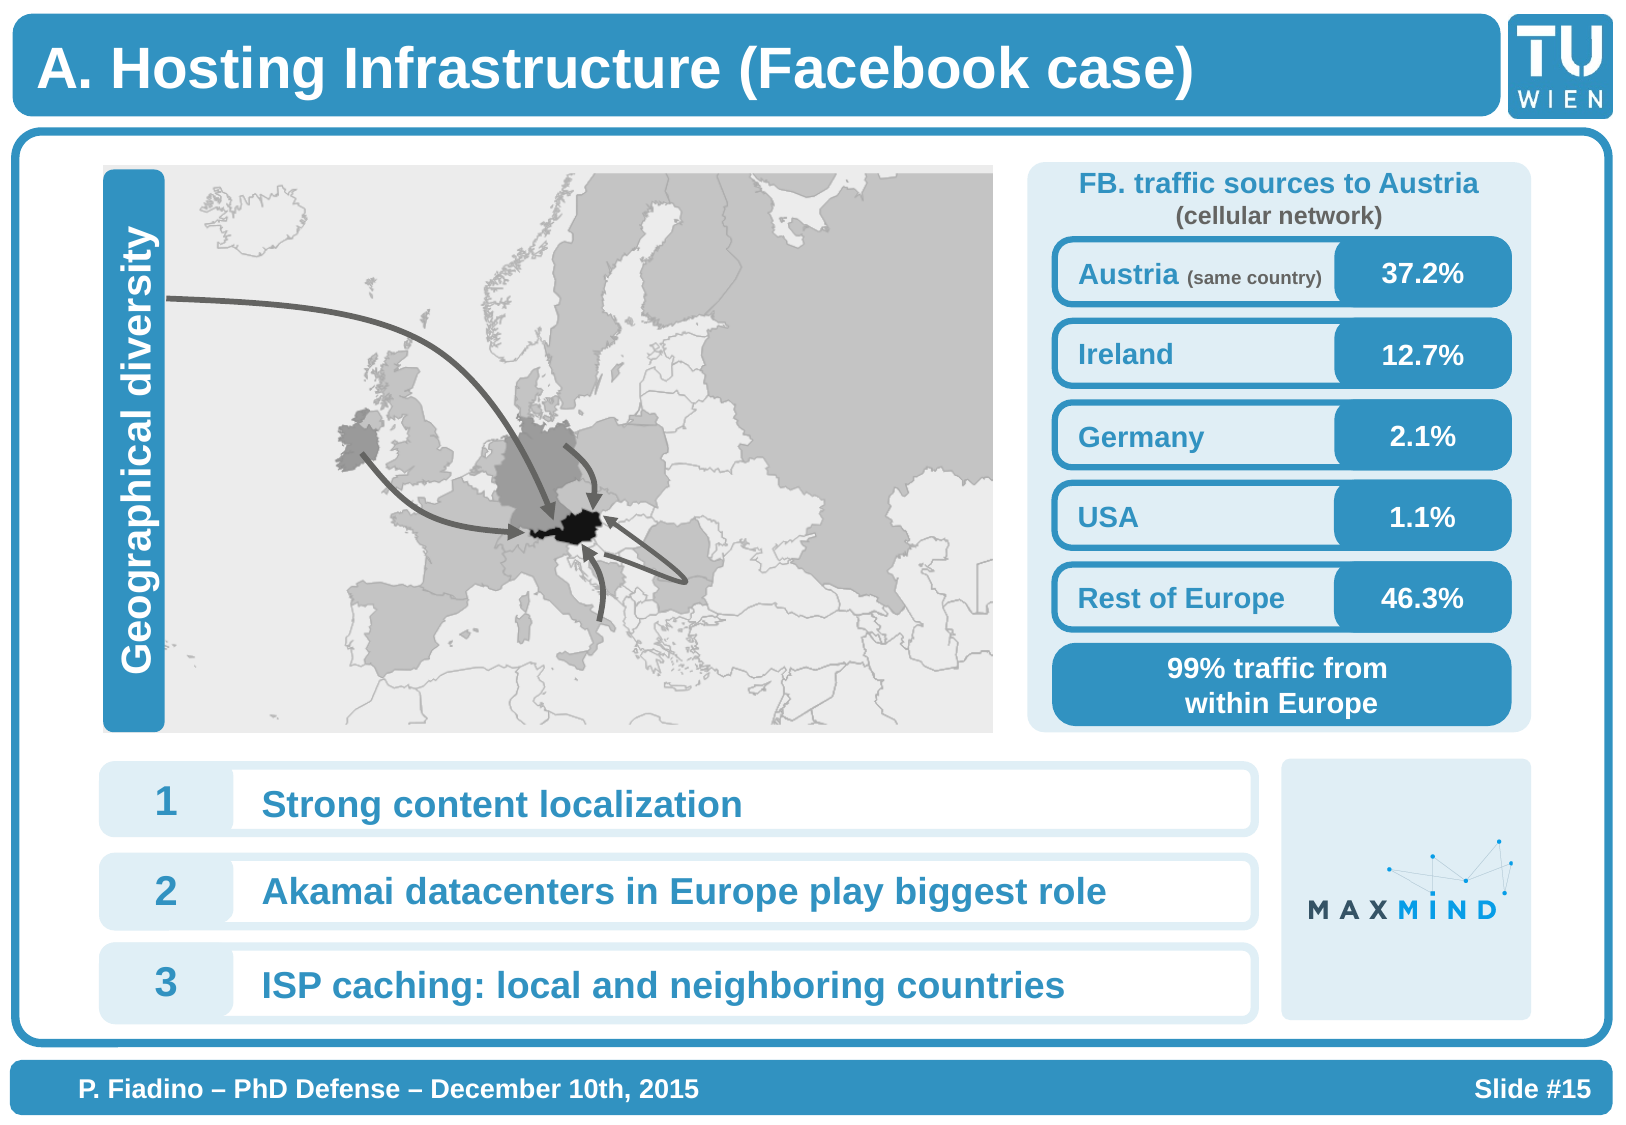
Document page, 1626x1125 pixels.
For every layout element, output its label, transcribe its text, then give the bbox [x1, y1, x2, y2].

text_box 2.1% [1339, 401, 1510, 469]
text_box [1053, 481, 1353, 549]
text_box USA [1062, 491, 1351, 541]
picture [1508, 14, 1613, 119]
text_box P. Fiadino – PhD Defense – December 10th, 2015............... Slide #15 [12, 1063, 1610, 1112]
text_box [102, 764, 1256, 835]
text_box [102, 855, 1256, 928]
text_box [1053, 319, 1353, 387]
picture [1483, 905, 1491, 915]
text_box Akamai datacenters in Europe play biggest role [246, 859, 1166, 920]
text_box [102, 945, 1256, 1022]
text_box [1053, 238, 1352, 306]
picture [1453, 910, 1460, 919]
text_box Austria (same country) [1063, 247, 1351, 298]
text_box 1.1% [1338, 481, 1510, 549]
picture [103, 165, 993, 733]
text_box [1053, 563, 1350, 631]
text_box [1053, 401, 1351, 469]
picture [1404, 911, 1412, 919]
text_box Ireland [1063, 327, 1351, 378]
text_box 1 [102, 764, 231, 833]
text_box Germany [1063, 410, 1351, 461]
text_box [1026, 161, 1533, 734]
text_box 12.7% [1339, 319, 1510, 387]
text_box FB. traffic sources to Austria (cellular network) [1050, 157, 1509, 237]
text_box 37.2% [1339, 238, 1510, 306]
text_box 2 [102, 858, 231, 920]
text_box 99% traffic from within Europe [1054, 644, 1510, 725]
text_box ISP caching: local and neighboring countries [246, 953, 1255, 1013]
text_box A. Hosting Infrastructure (Facebook case) [15, 16, 1498, 114]
text_box [14, 130, 1610, 1045]
text_box Rest of Europe [1062, 571, 1351, 622]
text_box [1280, 757, 1533, 1022]
text_box 46.3% [1339, 563, 1510, 631]
text_box 3 [102, 945, 231, 1014]
picture [1309, 839, 1513, 919]
text_box Strong content localization [246, 772, 1166, 832]
